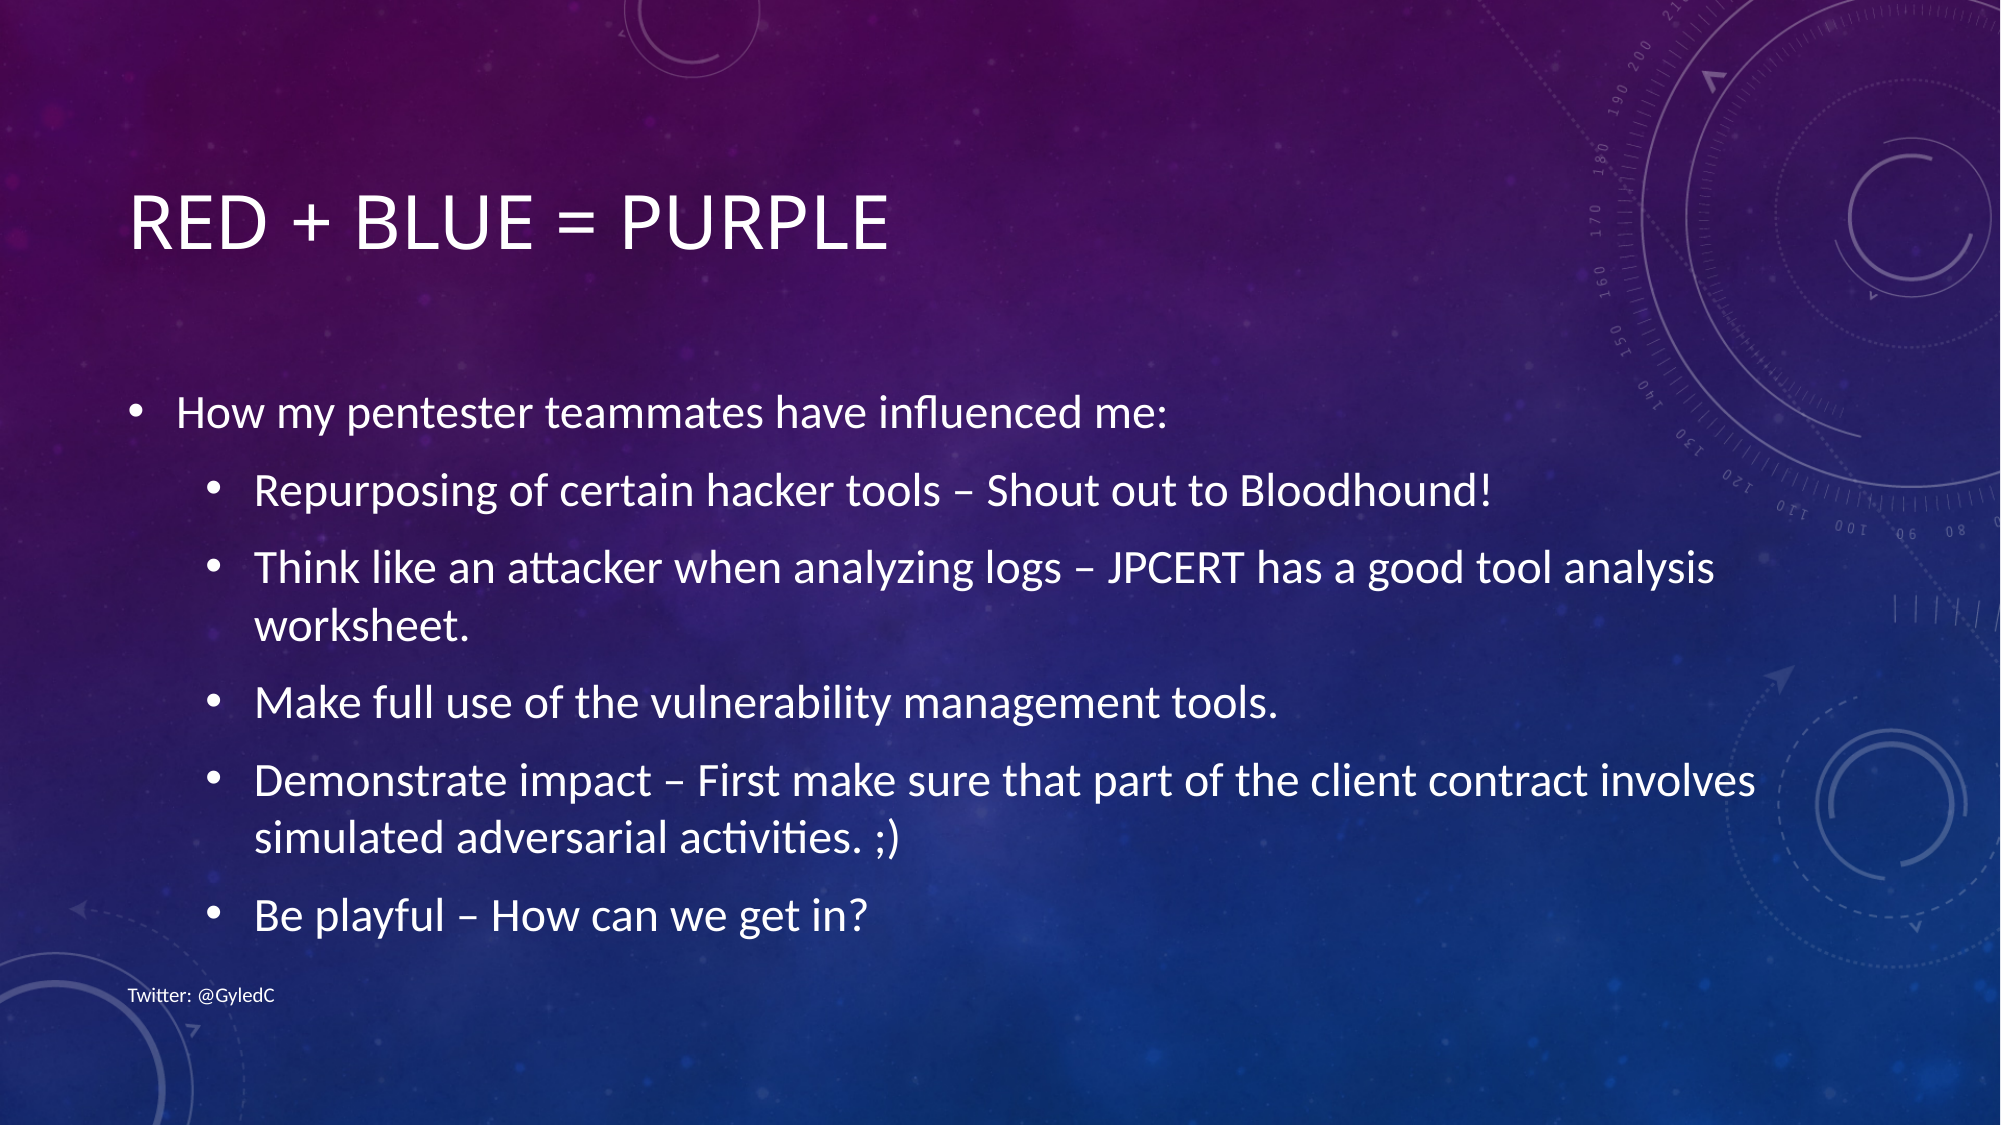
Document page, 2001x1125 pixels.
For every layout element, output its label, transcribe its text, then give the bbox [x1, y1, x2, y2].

picture [0, 0, 2001, 1125]
title RED + blue = purple [112, 99, 1775, 339]
footer Twitter: @GyledC [112, 963, 1397, 1025]
list How my pentester teammates have influenced me: Repurposing of certain hacker tools – Shout out to Bloodhound! Think like an attacker when analyzing logs – JPCERT has a good tool analysis worksheet. Make full use of the vulnerability management tools. Demonstrate impact – First make sure that part of the client contract involves simulated adversarial activities. ;) Be playful – How can we get in? [112, 373, 1849, 950]
